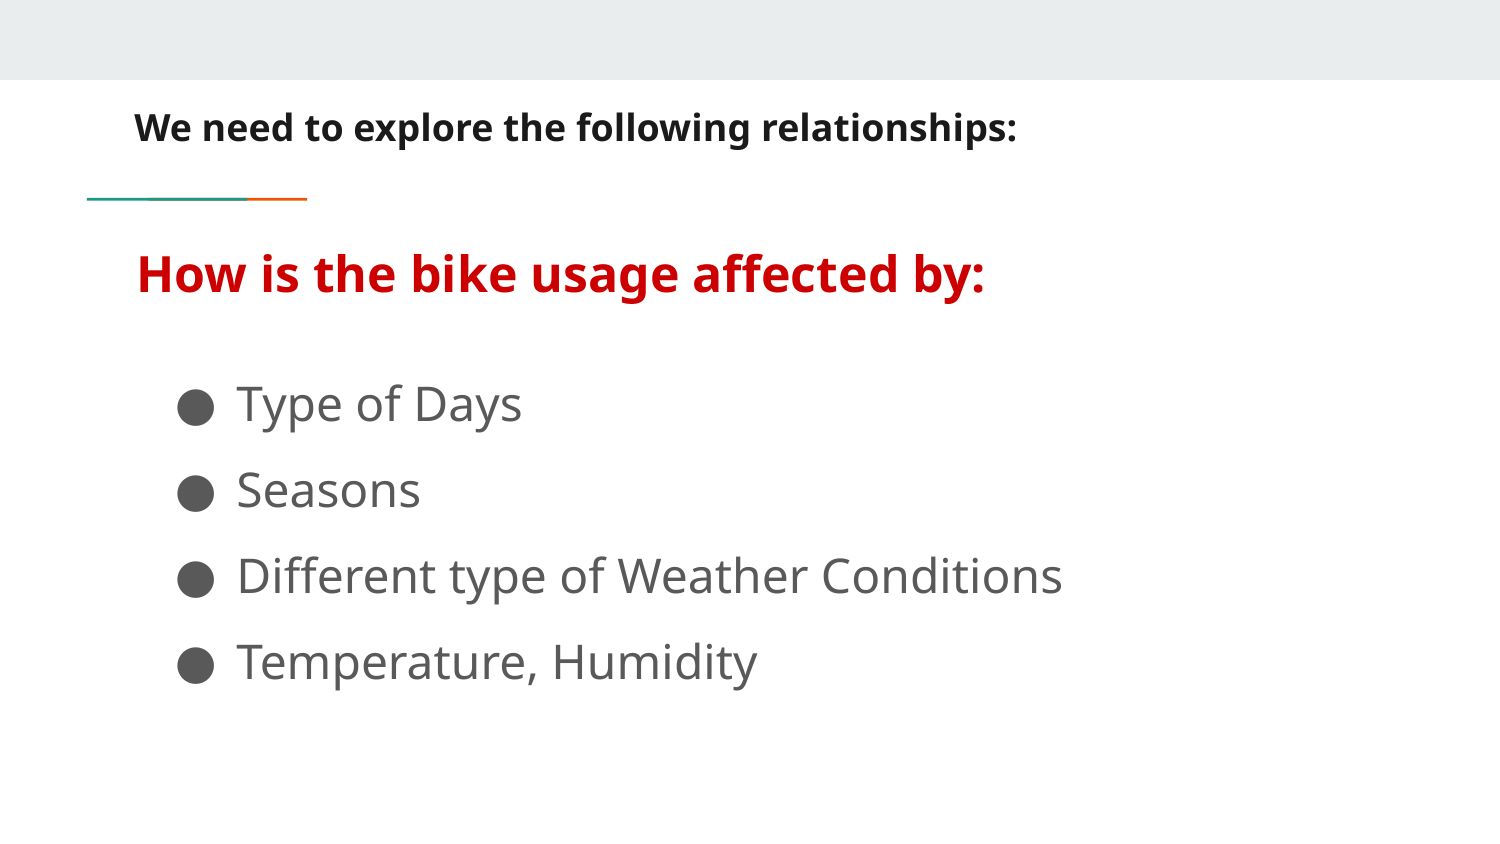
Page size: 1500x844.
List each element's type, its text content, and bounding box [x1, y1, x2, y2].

list Type of Days Seasons Different type of Weather Conditions Temperature, Humidity [146, 329, 1408, 701]
text_box How is the bike usage affected by: [121, 227, 1180, 366]
title We need to explore the following relationships: [119, 89, 1381, 177]
